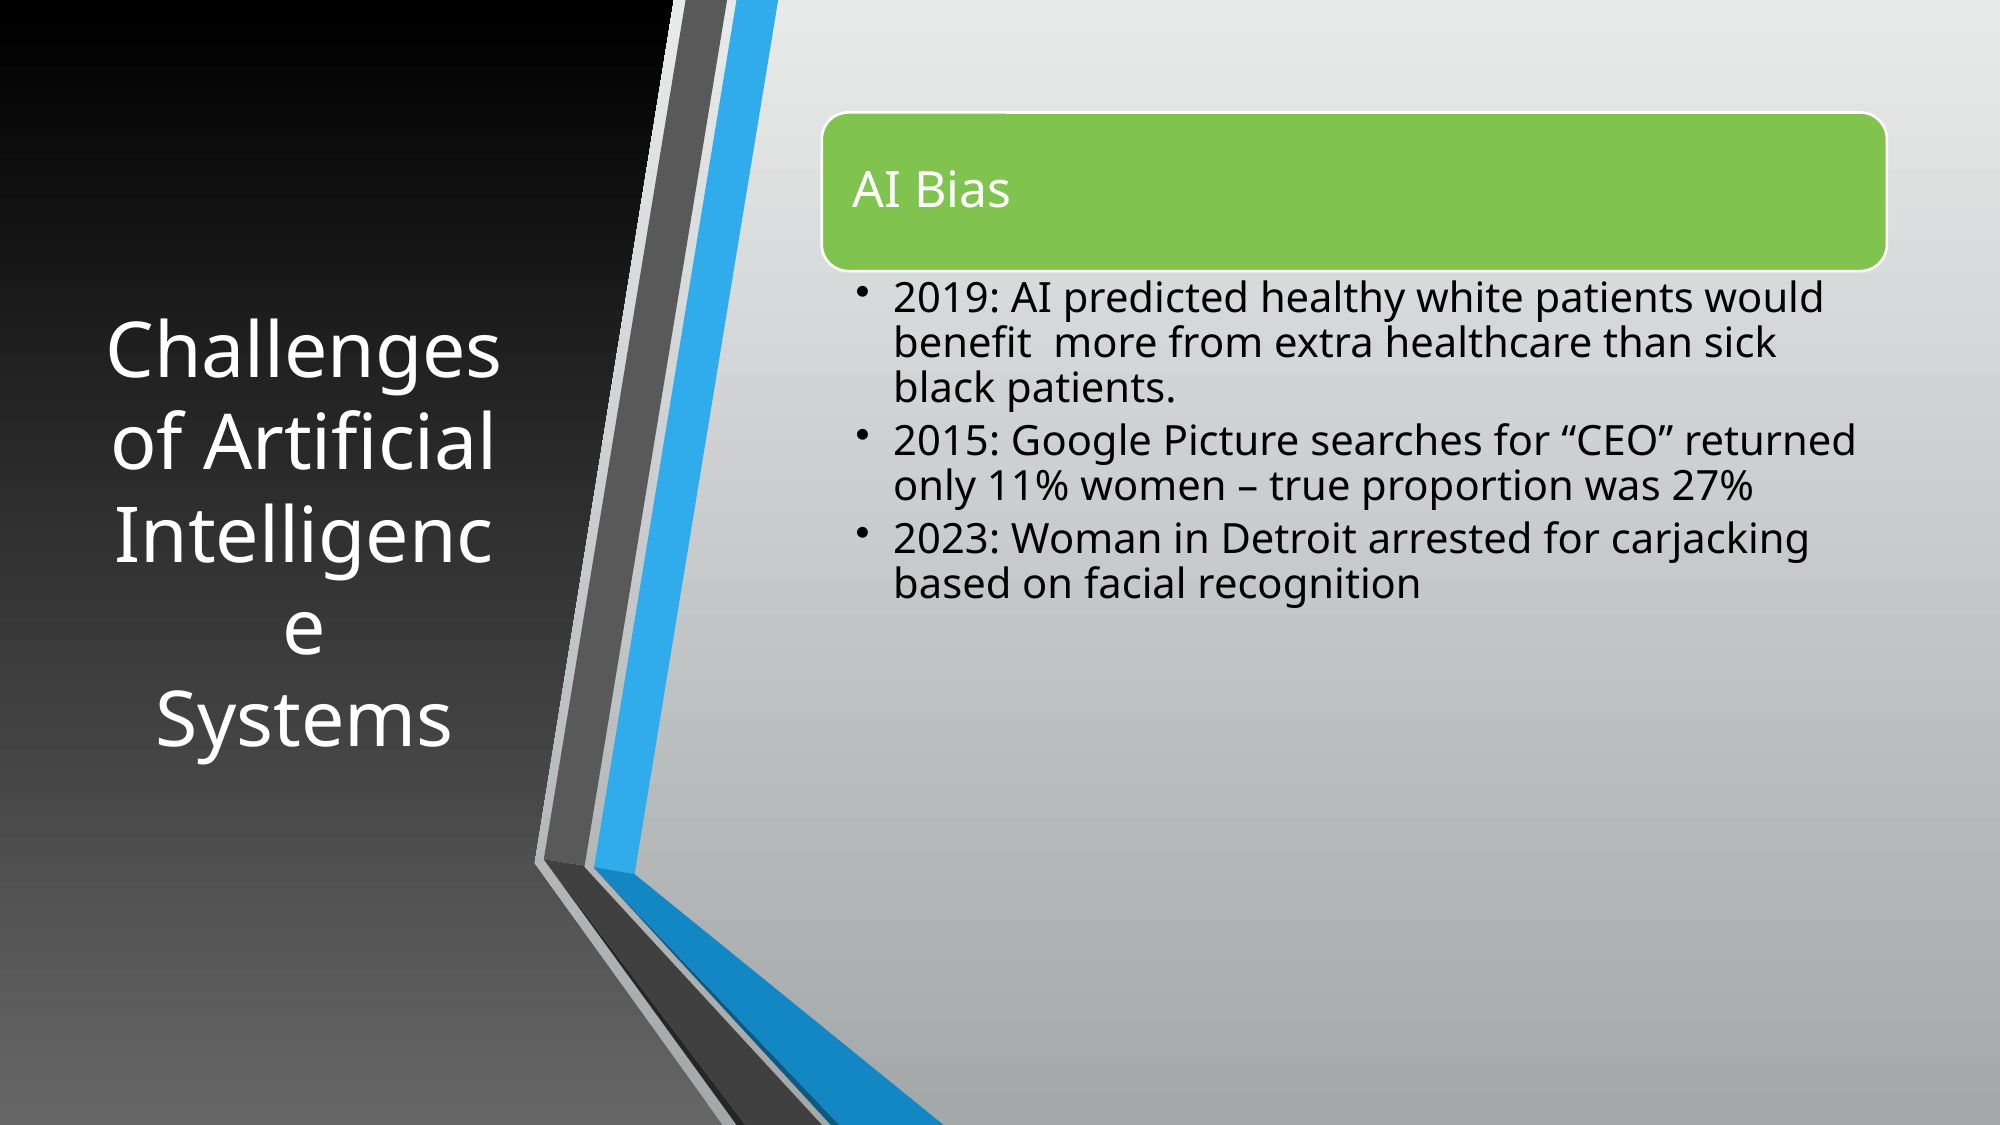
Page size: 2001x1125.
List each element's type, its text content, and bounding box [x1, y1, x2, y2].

text_box [536, 821, 543, 872]
text_box [0, 0, 543, 1125]
text_box [944, 0, 2000, 1125]
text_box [543, 0, 944, 1125]
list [821, 112, 1888, 657]
title Challenges of Artificial Intelligence Systems [87, 112, 521, 950]
